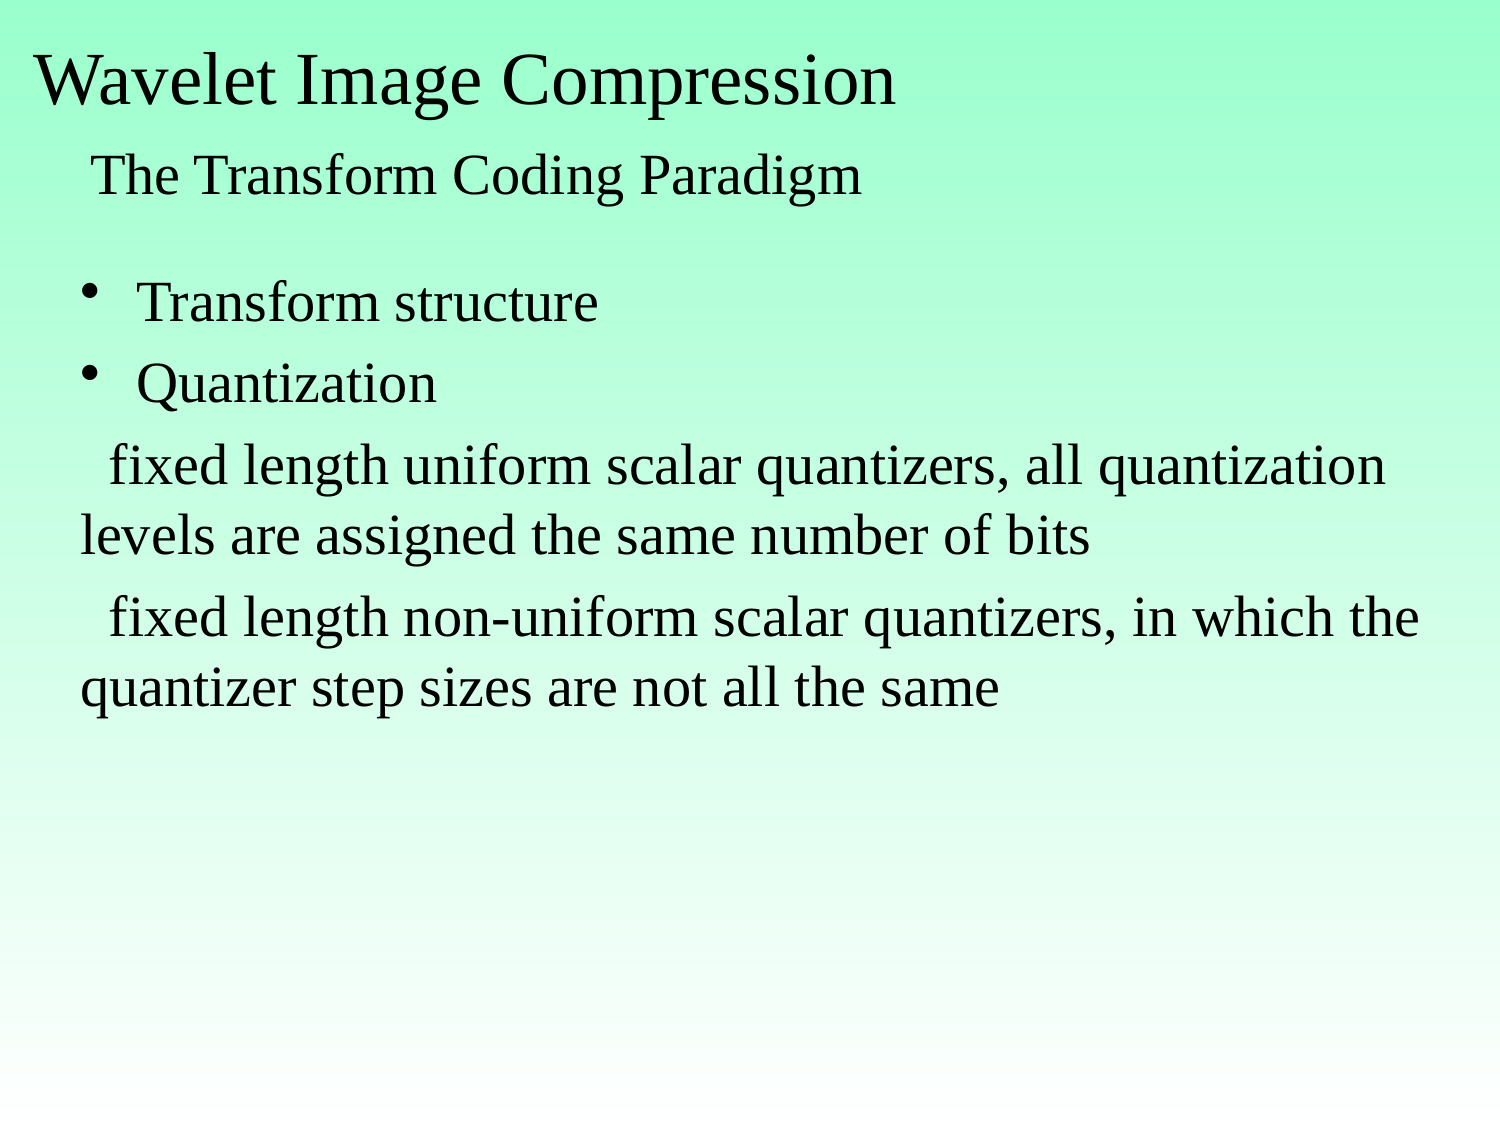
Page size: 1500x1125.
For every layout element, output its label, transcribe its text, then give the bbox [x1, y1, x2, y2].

list Transform structure Quantization fixed length uniform scalar quantizers, all quantization levels are assigned the same number of bits fixed length non-uniform scalar quantizers, in which the quantizer step sizes are not all the same [64, 255, 1471, 1035]
title Wavelet Image Compression The Transform Coding Paradigm [0, 19, 1500, 220]
